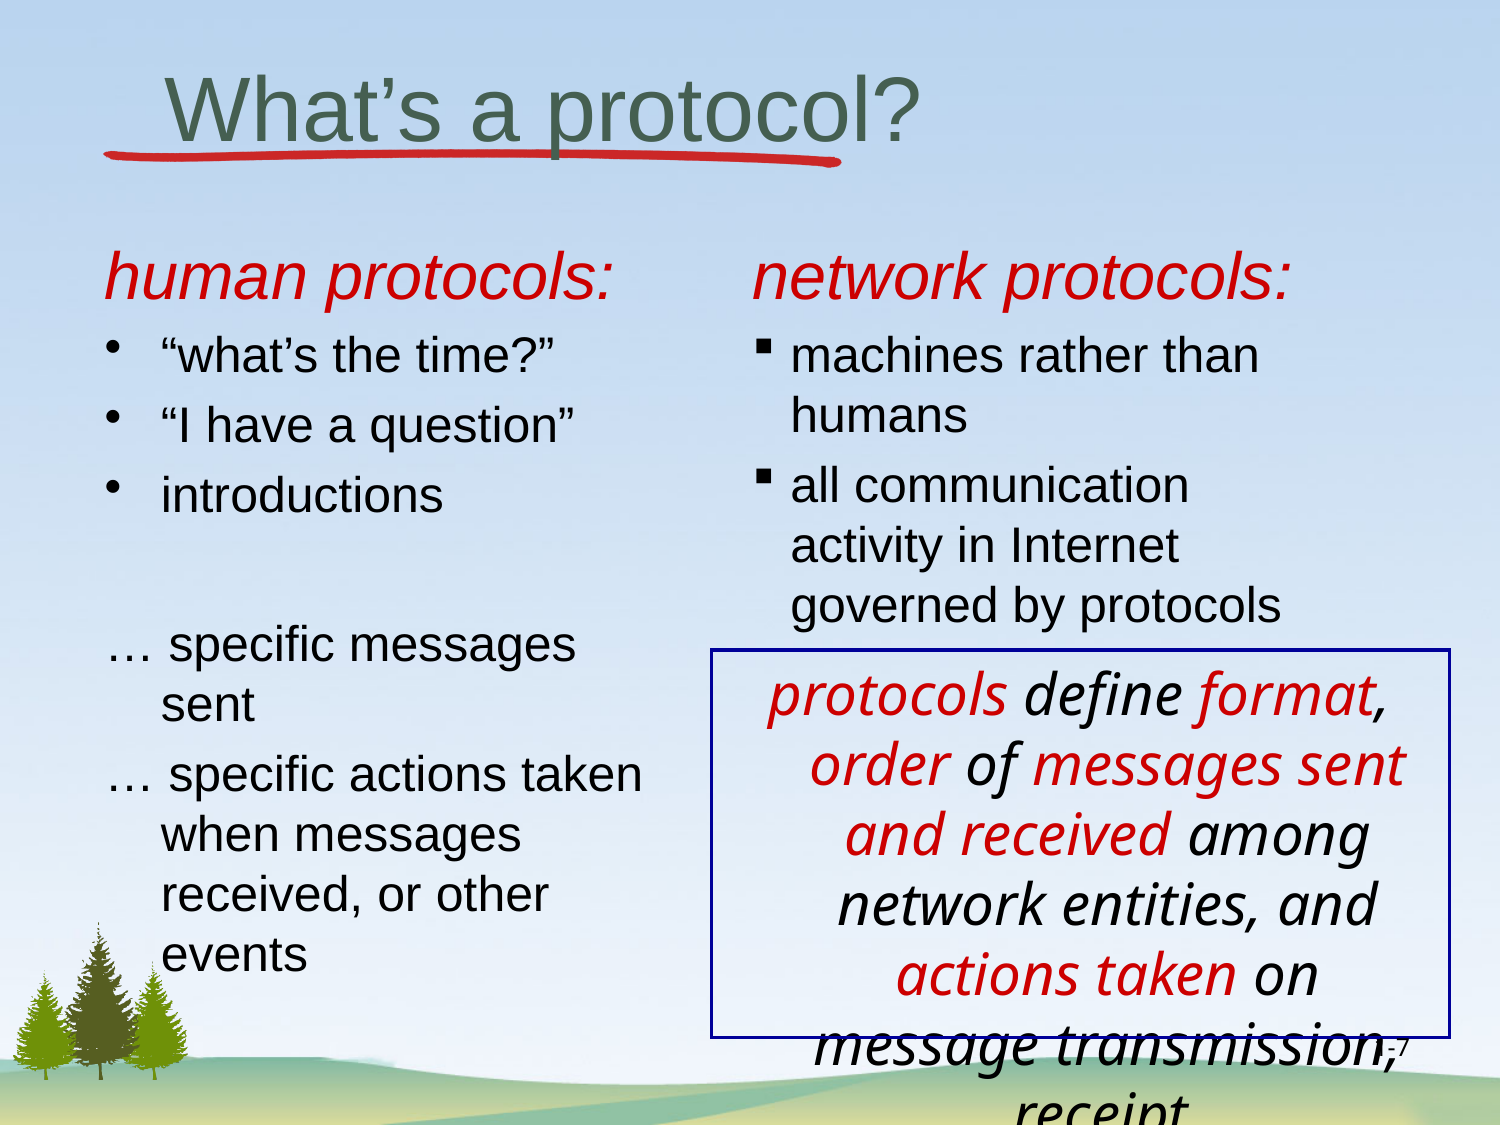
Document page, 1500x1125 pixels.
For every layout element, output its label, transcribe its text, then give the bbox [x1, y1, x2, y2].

title What’s a protocol? [79, 33, 1009, 177]
slide_number 1-7 [1074, 1024, 1425, 1103]
list human protocols: “what’s the time?” “I have a question” introductions … specific messages sent … specific actions taken when messages received, or other events [89, 224, 678, 988]
list network protocols: machines rather than humans all communication activity in Internet governed by protocols [737, 224, 1363, 649]
picture [0, 0, 1500, 1125]
text_box [711, 649, 1450, 1038]
